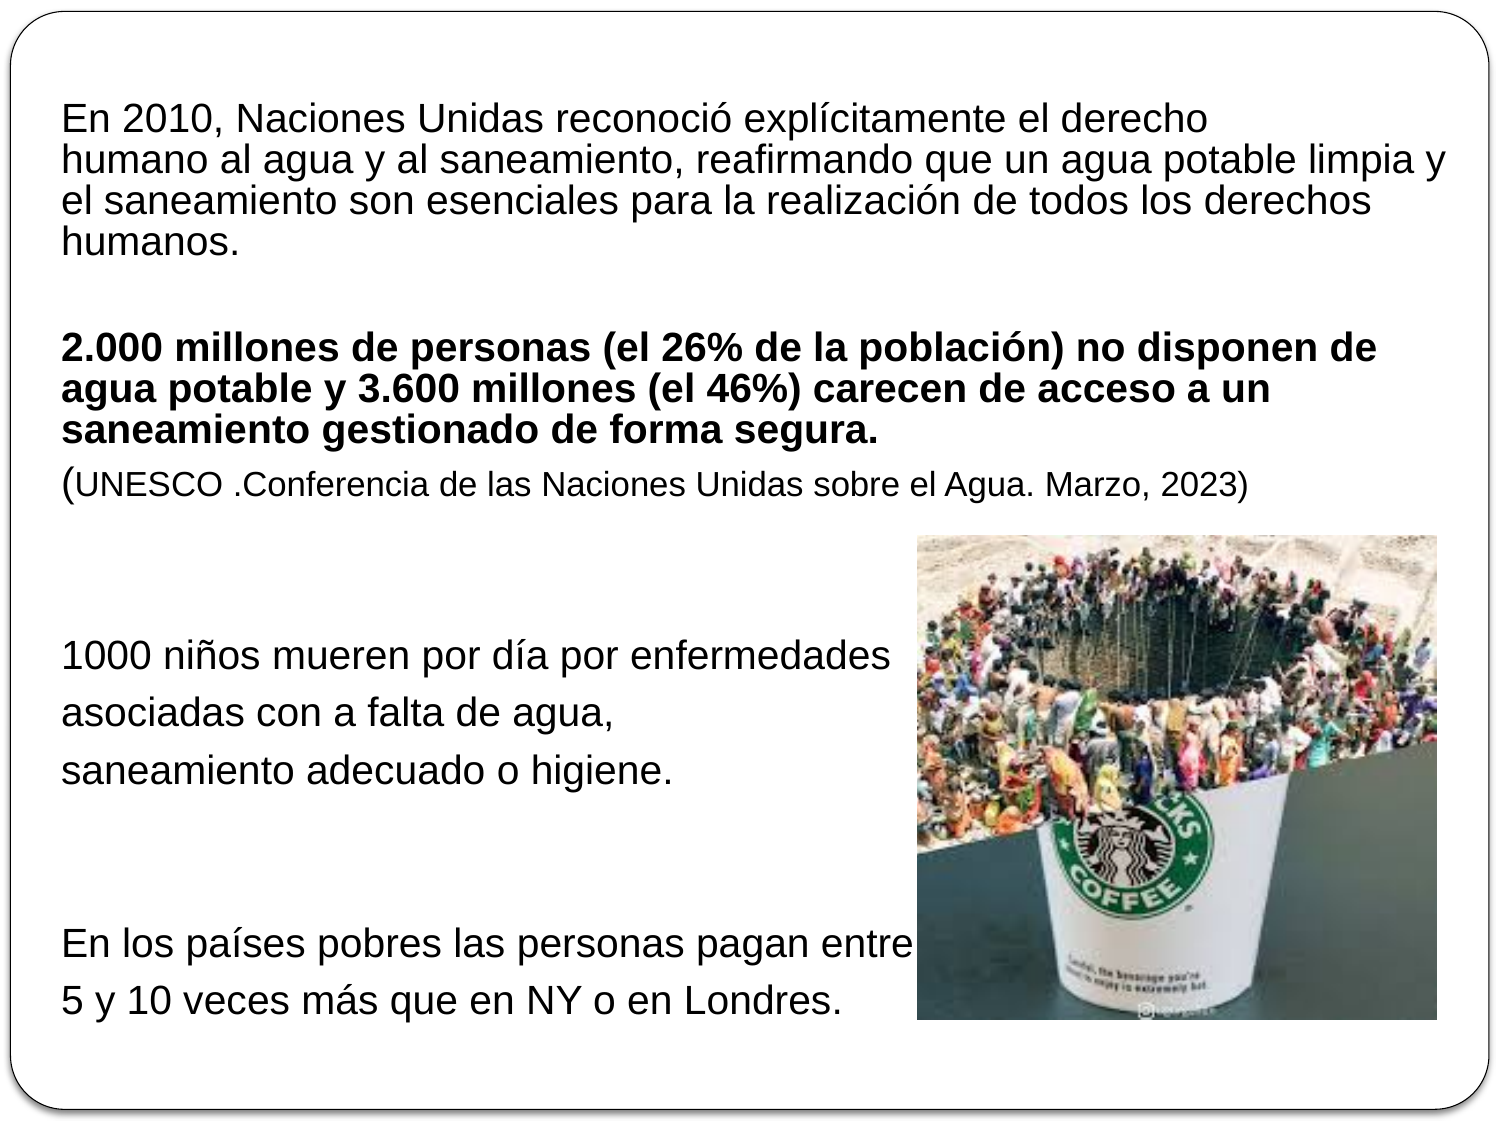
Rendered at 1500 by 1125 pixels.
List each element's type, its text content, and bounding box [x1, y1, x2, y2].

picture [916, 535, 1437, 1021]
text_box En 2010, Naciones Unidas reconoció explícitamente el derecho humano al agua y al saneamiento, reafirmando que un agua potable limpia y el saneamiento son esenciales para la realización de todos los derechos humanos. 2.000 millones de personas (el 26% de la población) no disponen de agua potable y 3.600 millones (el 46%) carecen de acceso a un saneamiento gestionado de forma segura. (UNESCO .Conferencia de las Naciones Unidas sobre el Agua. Marzo, 2023) 1000 niños mueren por día por enfermedades asociadas con a falta de agua, saneamiento adecuado o higiene. En los países pobres las personas pagan entre 5 y 10 veces más que en NY o en Londres. [35, 35, 1468, 1036]
